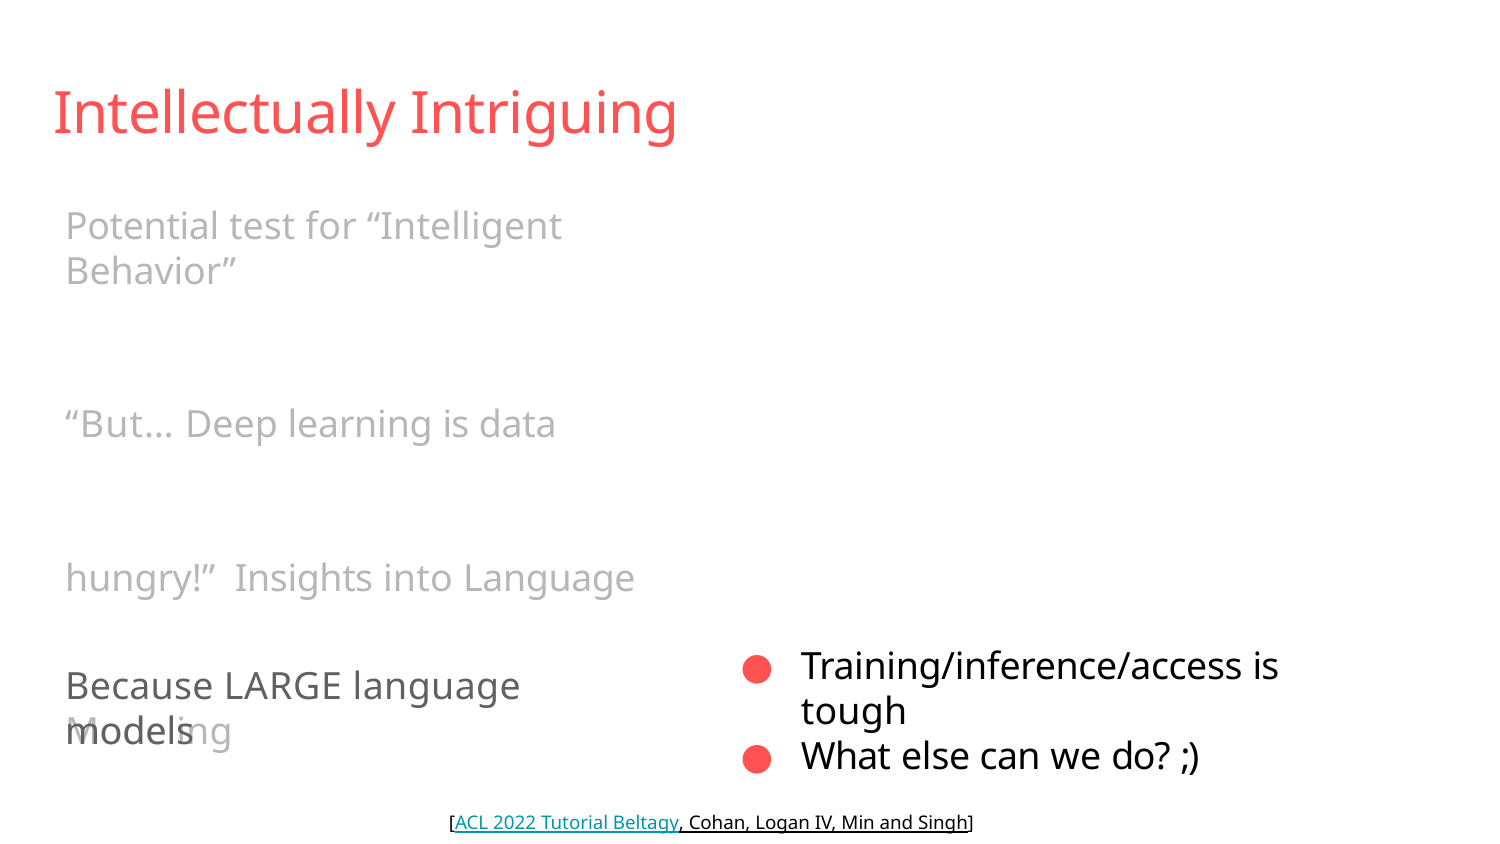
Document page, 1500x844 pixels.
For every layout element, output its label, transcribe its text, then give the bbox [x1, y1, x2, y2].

text_box [ACL 2022 Tutorial Beltagy, Cohan, Logan IV, Min and Singh] [424, 798, 999, 844]
text_box Training/inference/access is tough What else can we do? ;) [738, 640, 1364, 778]
text_box Because LARGE language models [63, 660, 642, 753]
title Intellectually Intriguing [51, 72, 1449, 216]
text_box Potential test for “Intelligent Behavior” “But… Deep learning is data hungry!” Insights into Language Modeling [63, 199, 692, 752]
